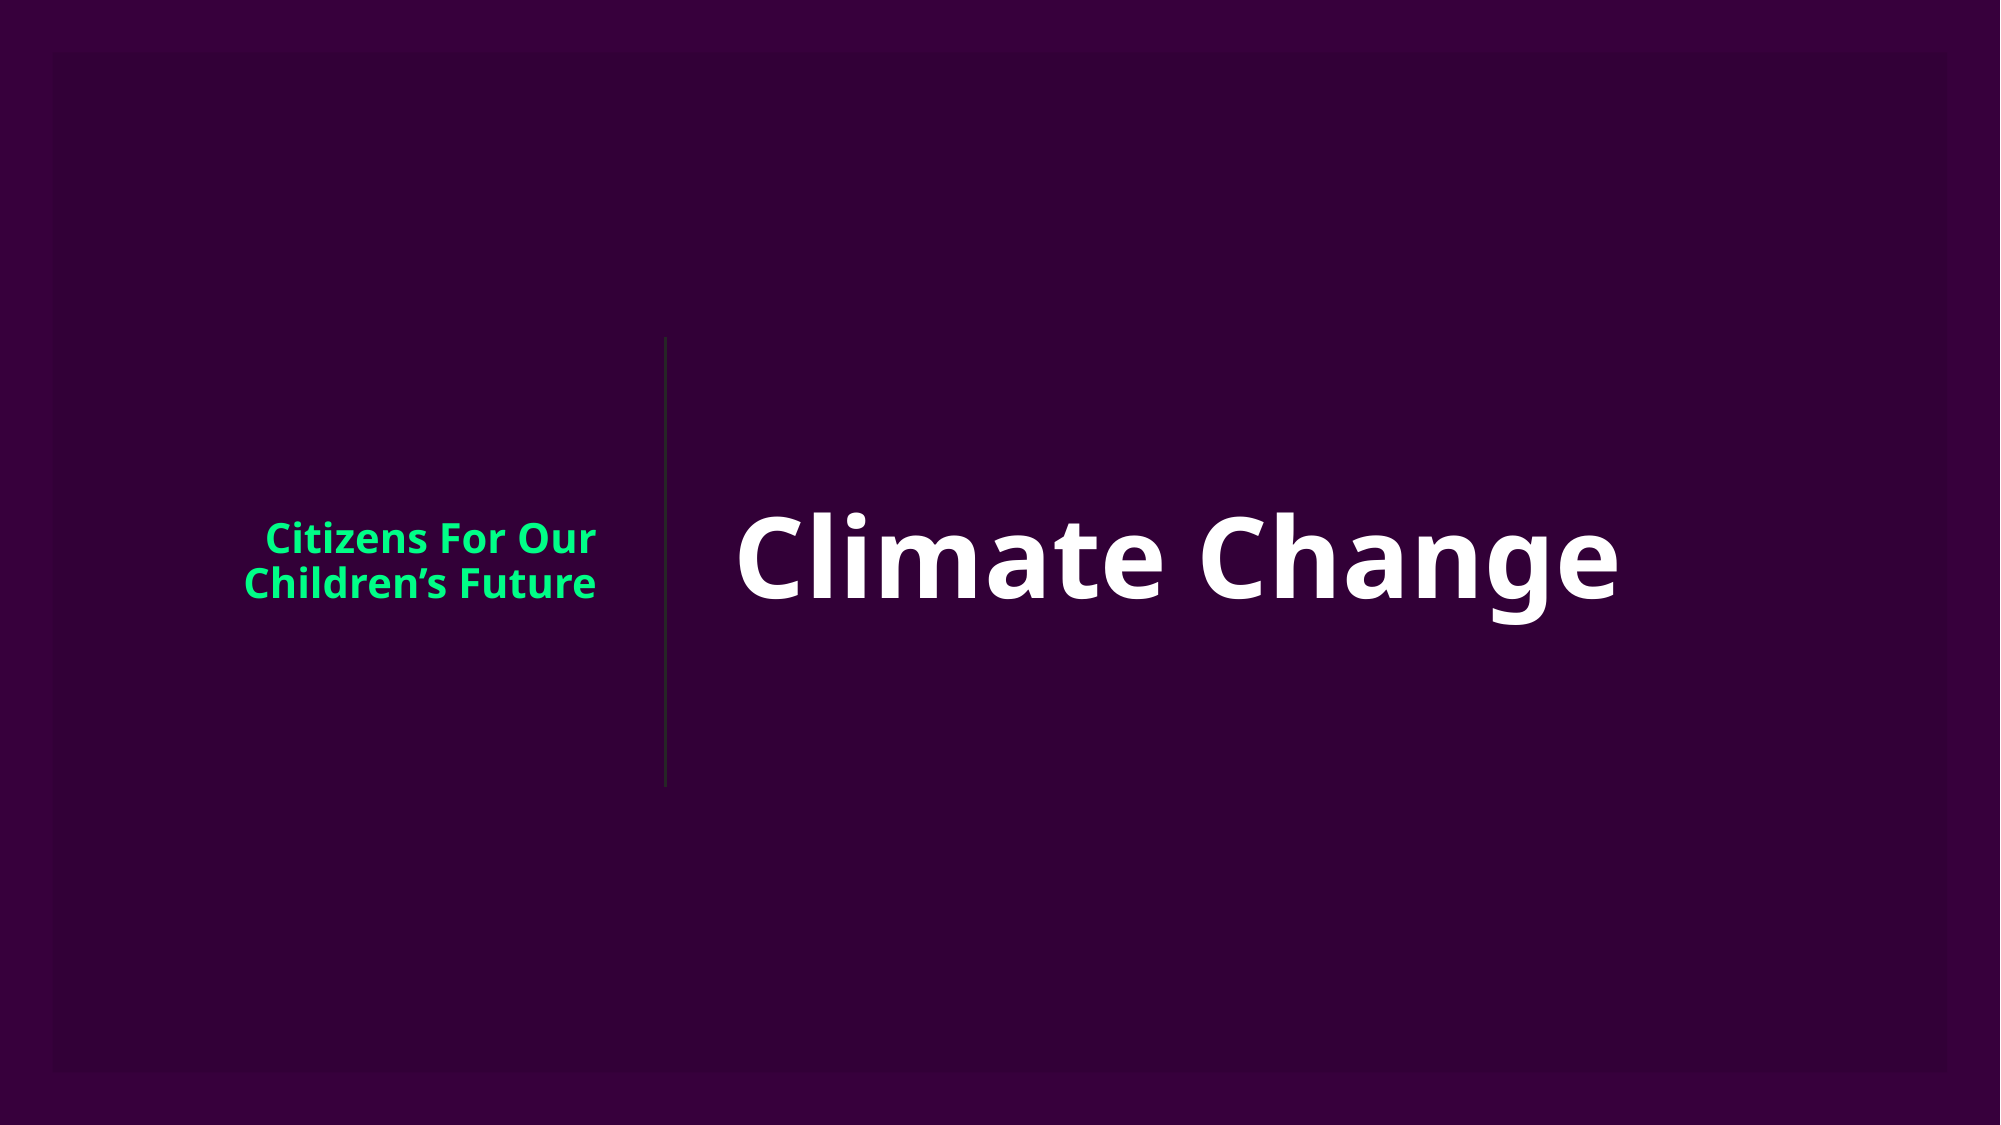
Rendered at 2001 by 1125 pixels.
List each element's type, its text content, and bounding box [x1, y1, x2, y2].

subtitle Citizens For Our Children’s Future [167, 158, 612, 967]
text_box [52, 51, 1948, 1073]
title Climate Change [718, 158, 1829, 967]
